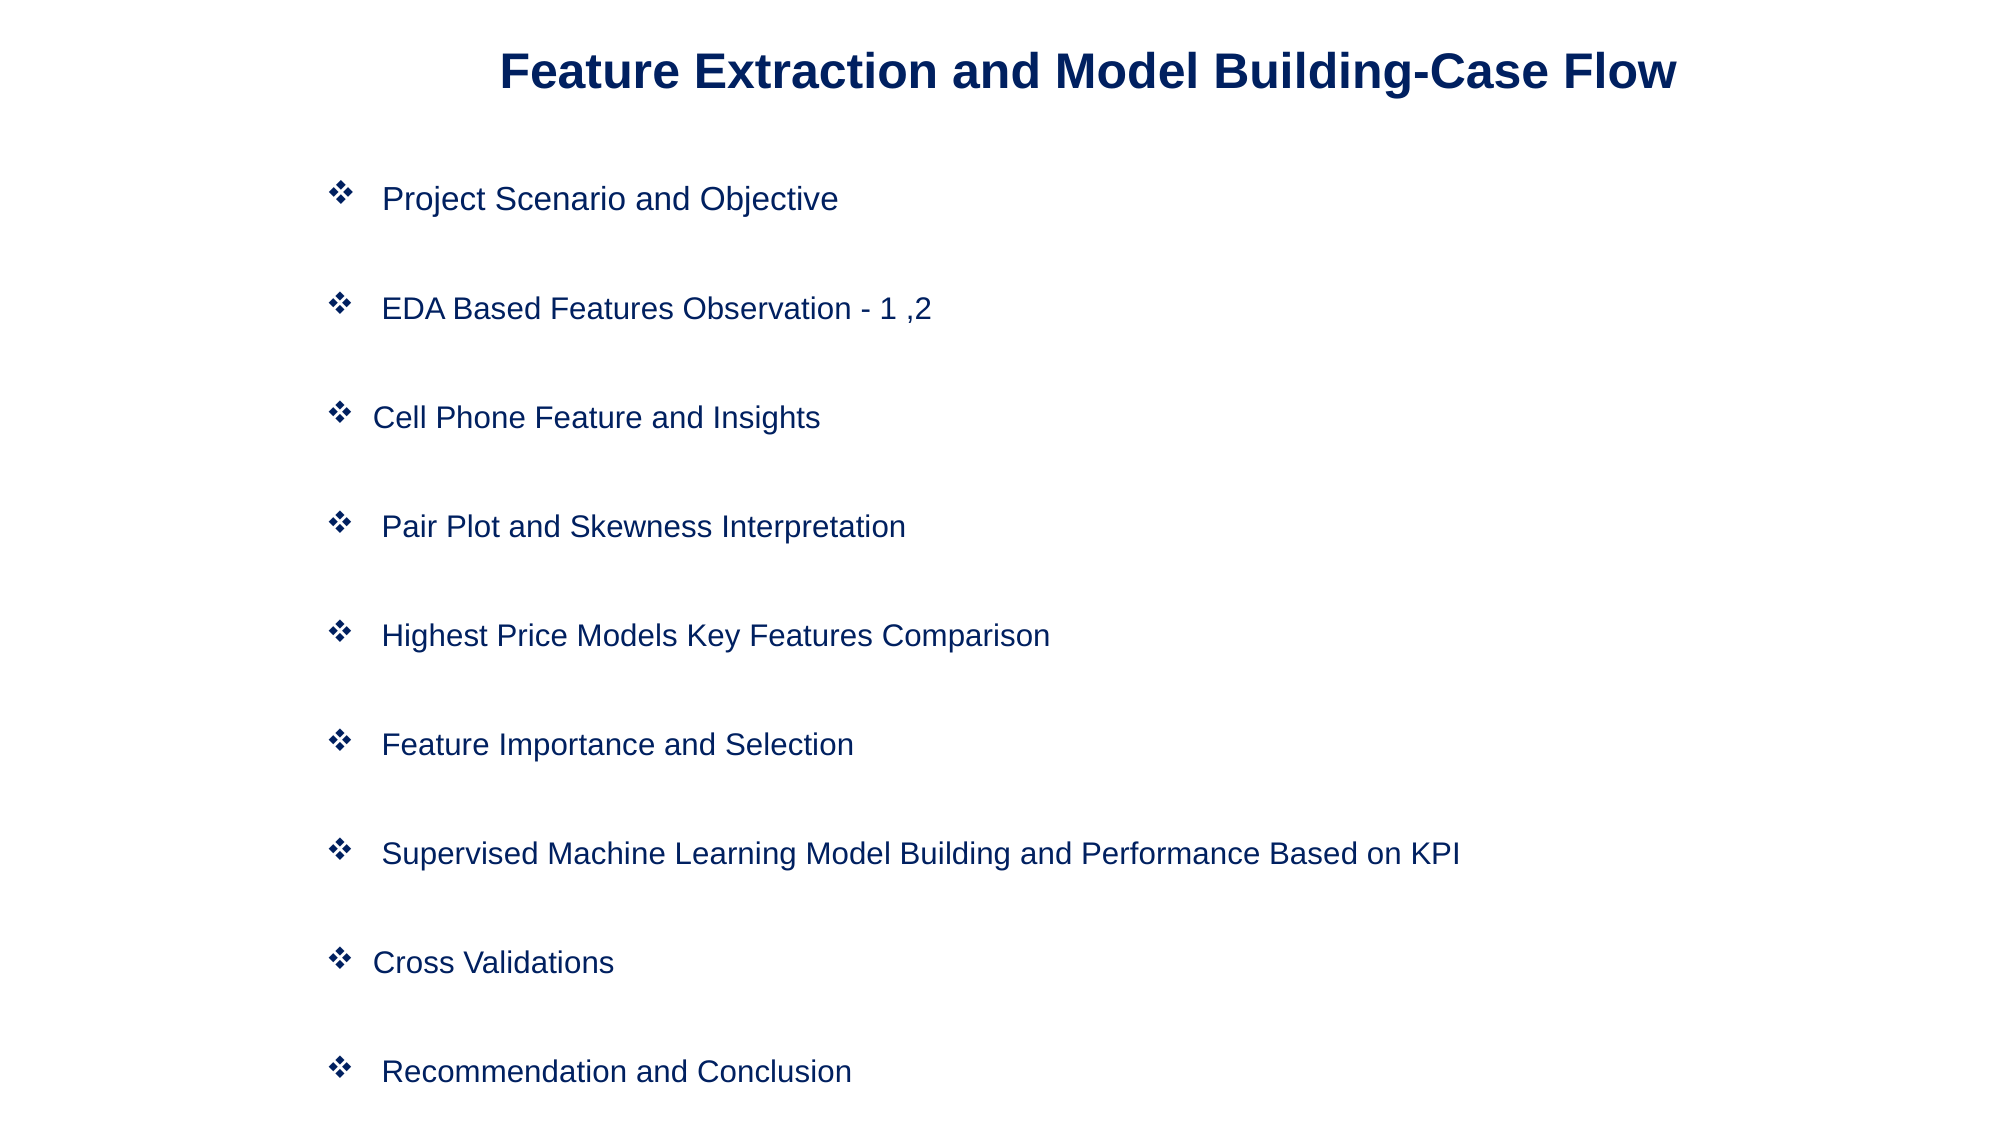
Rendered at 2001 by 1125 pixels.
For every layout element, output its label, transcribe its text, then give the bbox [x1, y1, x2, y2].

subtitle Project Scenario and Objective EDA Based Features Observation - 1 ,2 Cell Phone Feature and Insights Pair Plot and Skewness Interpretation Highest Price Models Key Features Comparison Feature Importance and Selection Supervised Machine Learning Model Building and Performance Based on KPI Cross Validations Recommendation and Conclusion [310, 119, 1704, 1074]
title Feature Extraction and Model Building-Case Flow [357, 29, 1821, 107]
